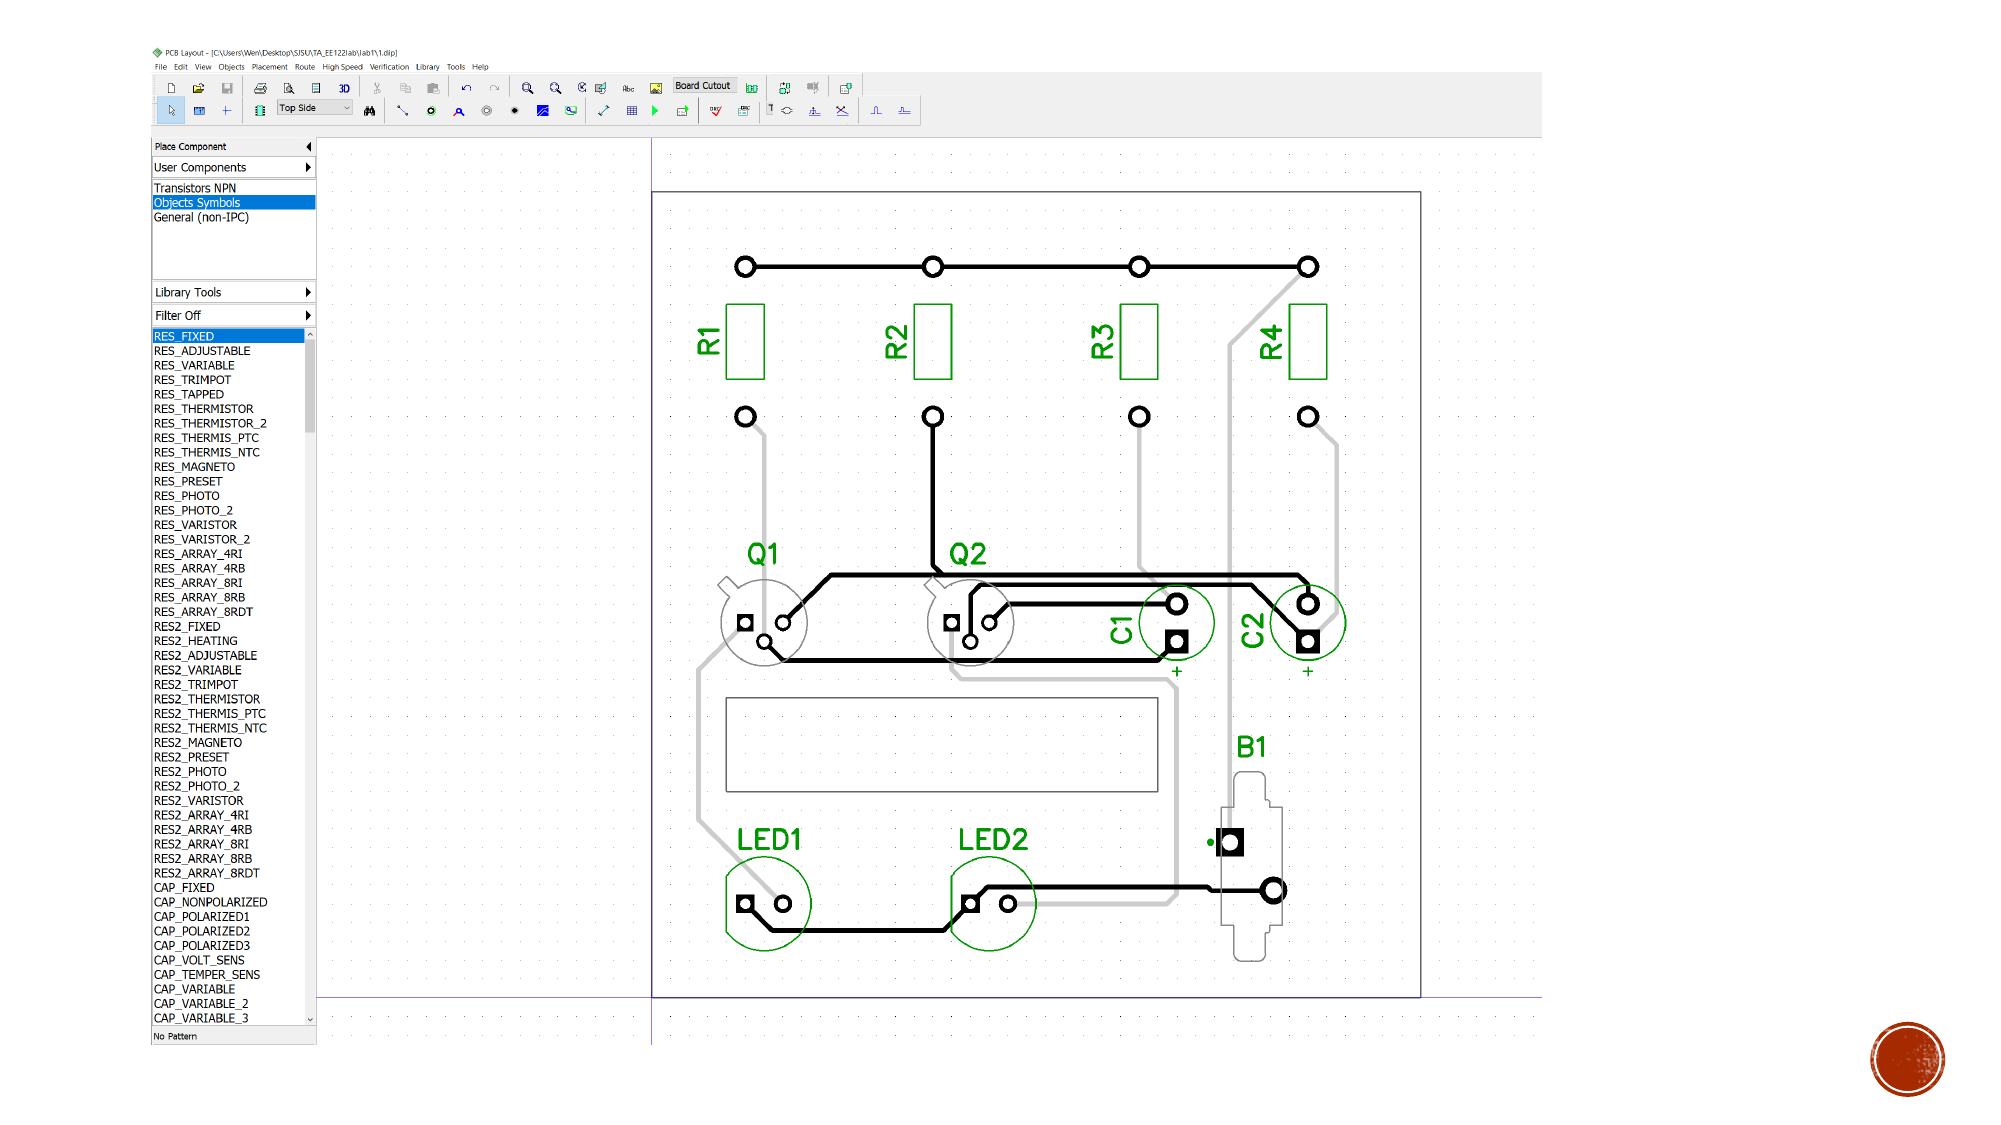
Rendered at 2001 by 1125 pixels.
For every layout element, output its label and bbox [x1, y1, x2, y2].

picture [151, 45, 1542, 1045]
